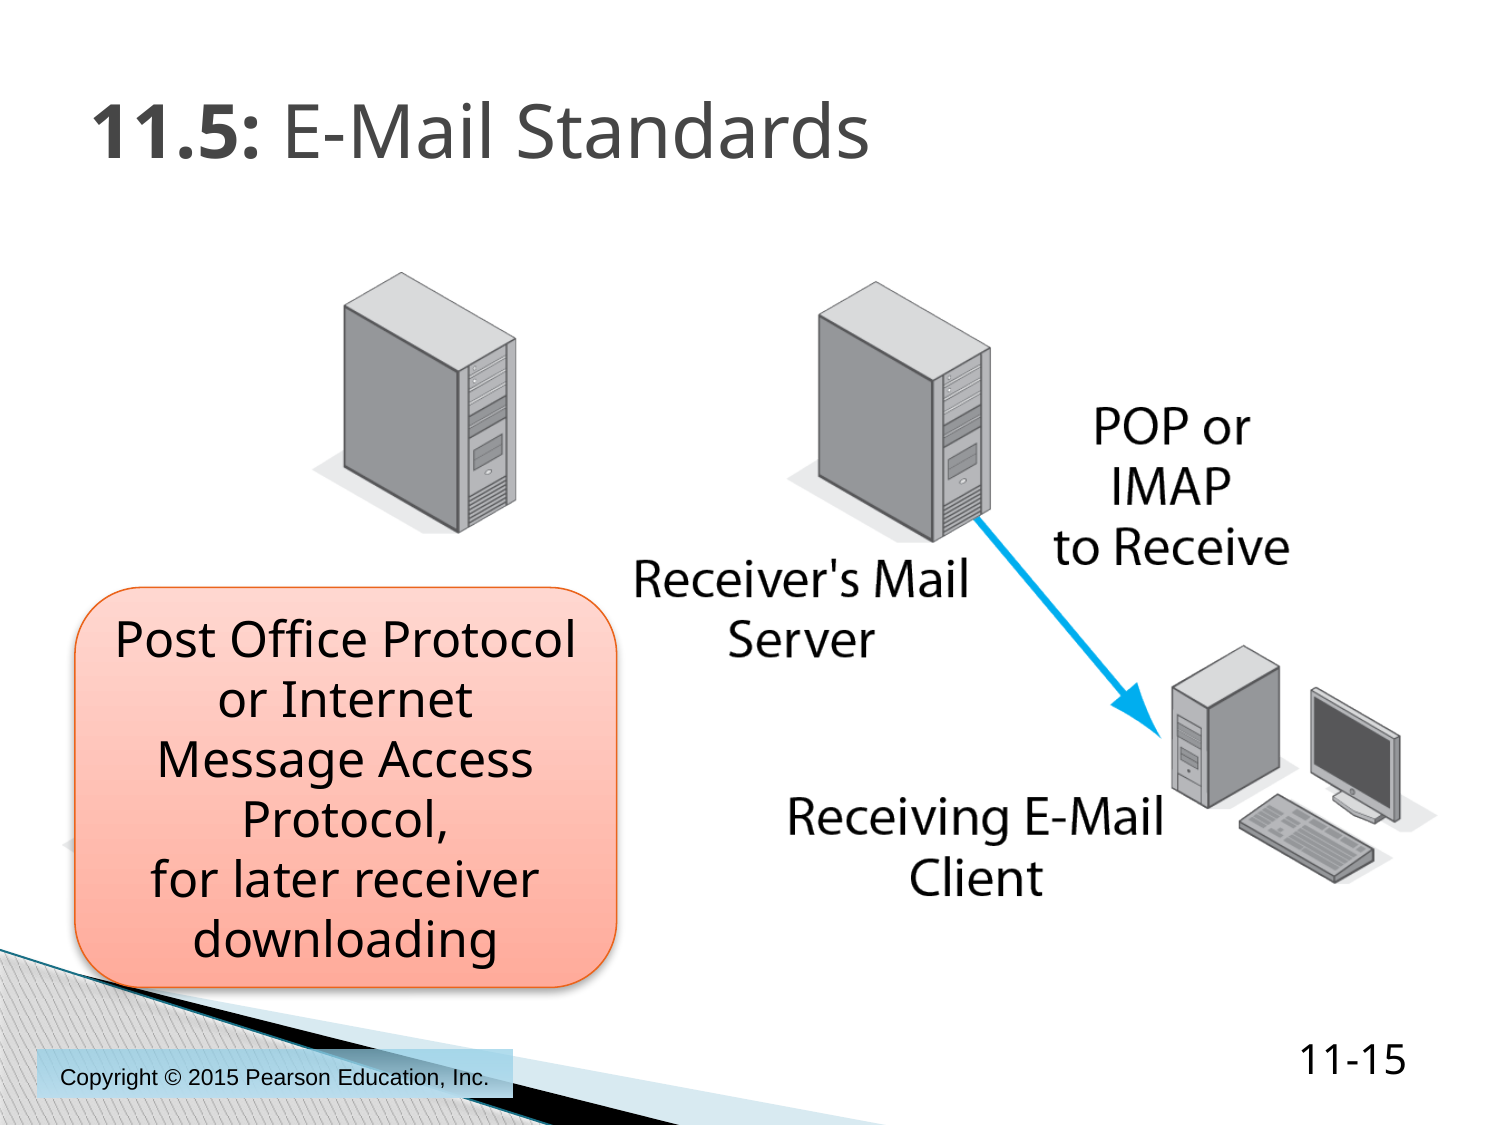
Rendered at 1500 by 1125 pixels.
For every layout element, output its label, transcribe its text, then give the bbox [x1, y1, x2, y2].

title 11.5: E-Mail Standards [75, 57, 1425, 200]
slide_number 11-15 [1187, 1037, 1423, 1098]
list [62, 272, 1438, 913]
text_box Post Office Protocol or Internet Message Access Protocol, for later receiver downloading [74, 925, 618, 989]
footer Copyright © 2015 Pearson Education, Inc. [37, 1050, 513, 1098]
